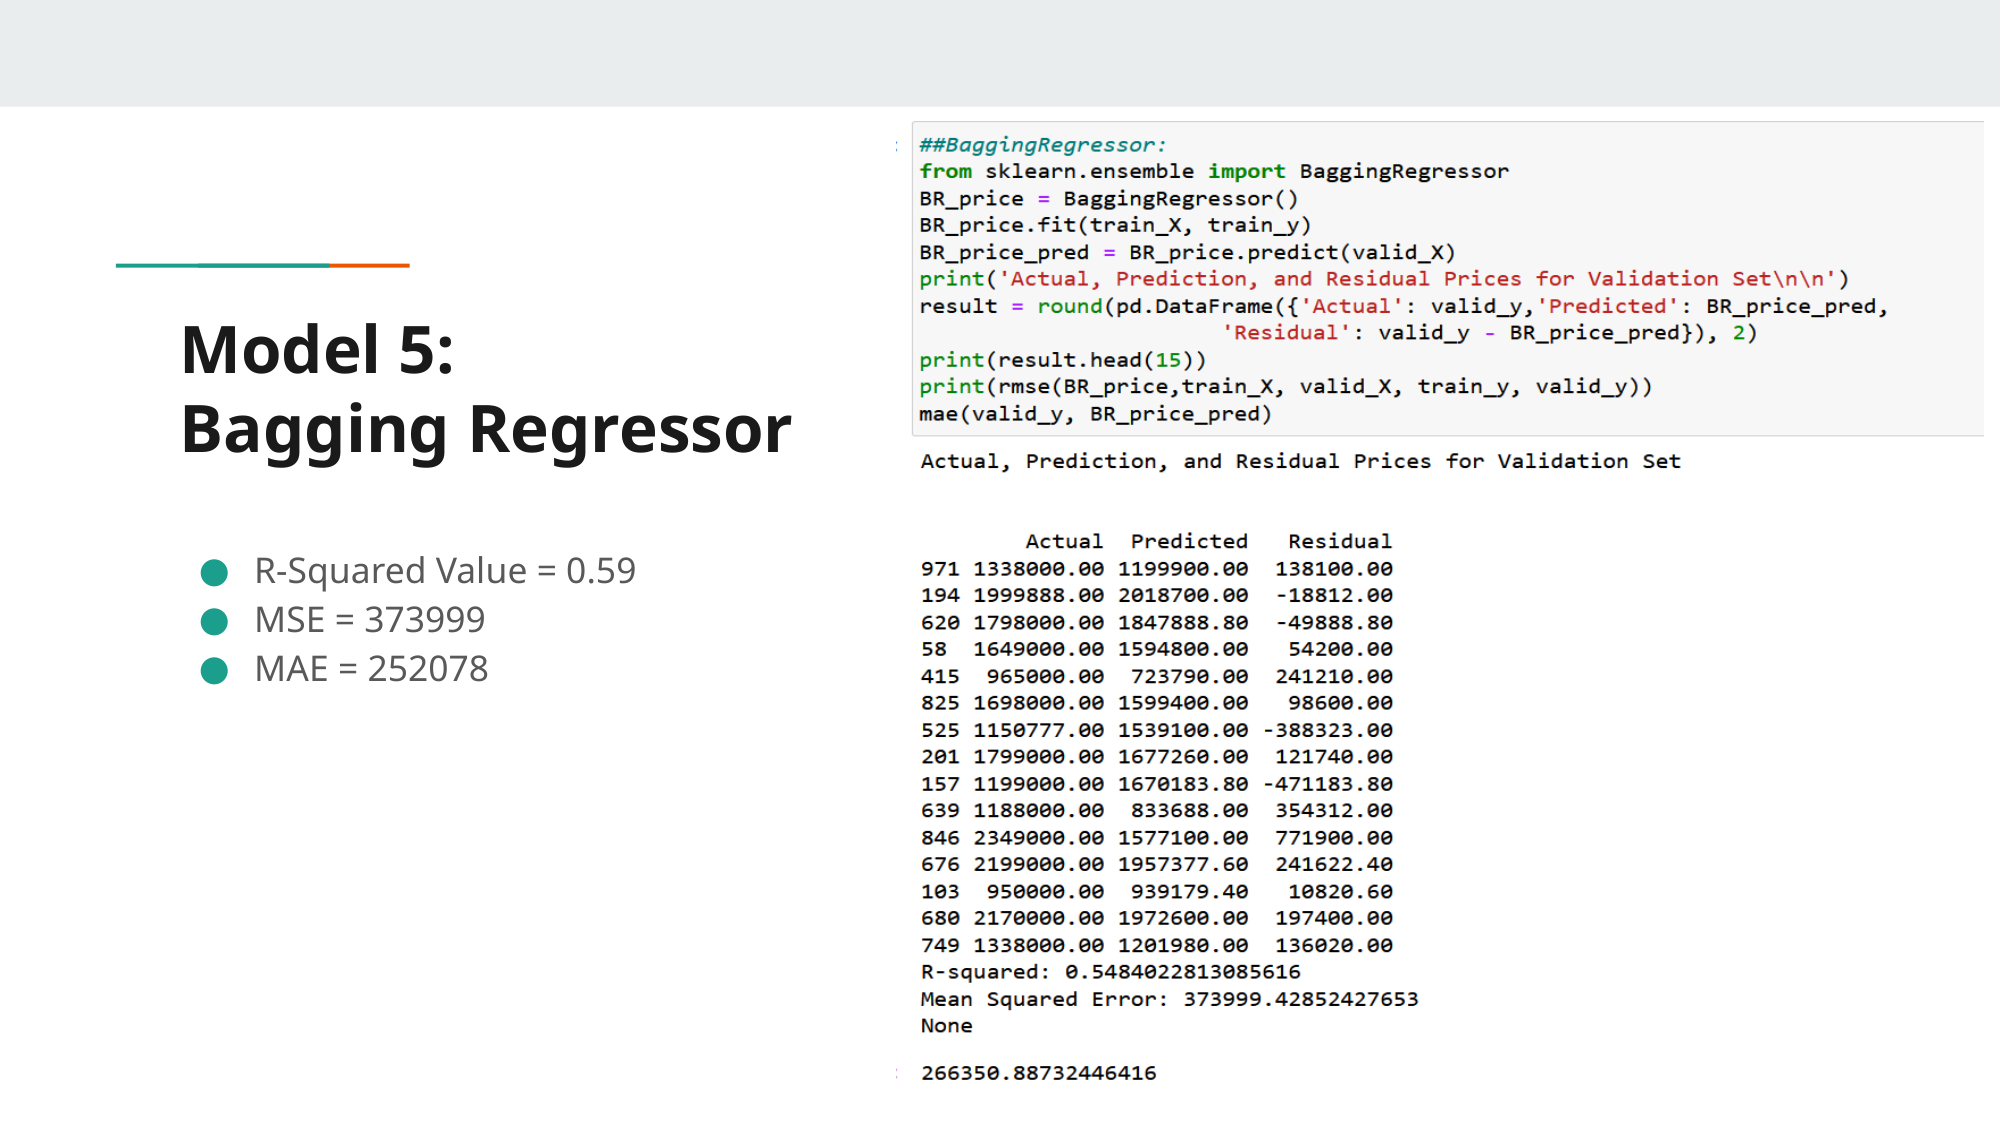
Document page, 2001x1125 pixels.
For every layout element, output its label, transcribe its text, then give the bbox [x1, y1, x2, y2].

list R-Squared Value = 0.59 MSE = 373999 MAE = 252078 [159, 521, 862, 850]
title Model 5: Bagging Regressor [159, 288, 862, 477]
picture [895, 119, 1984, 1102]
